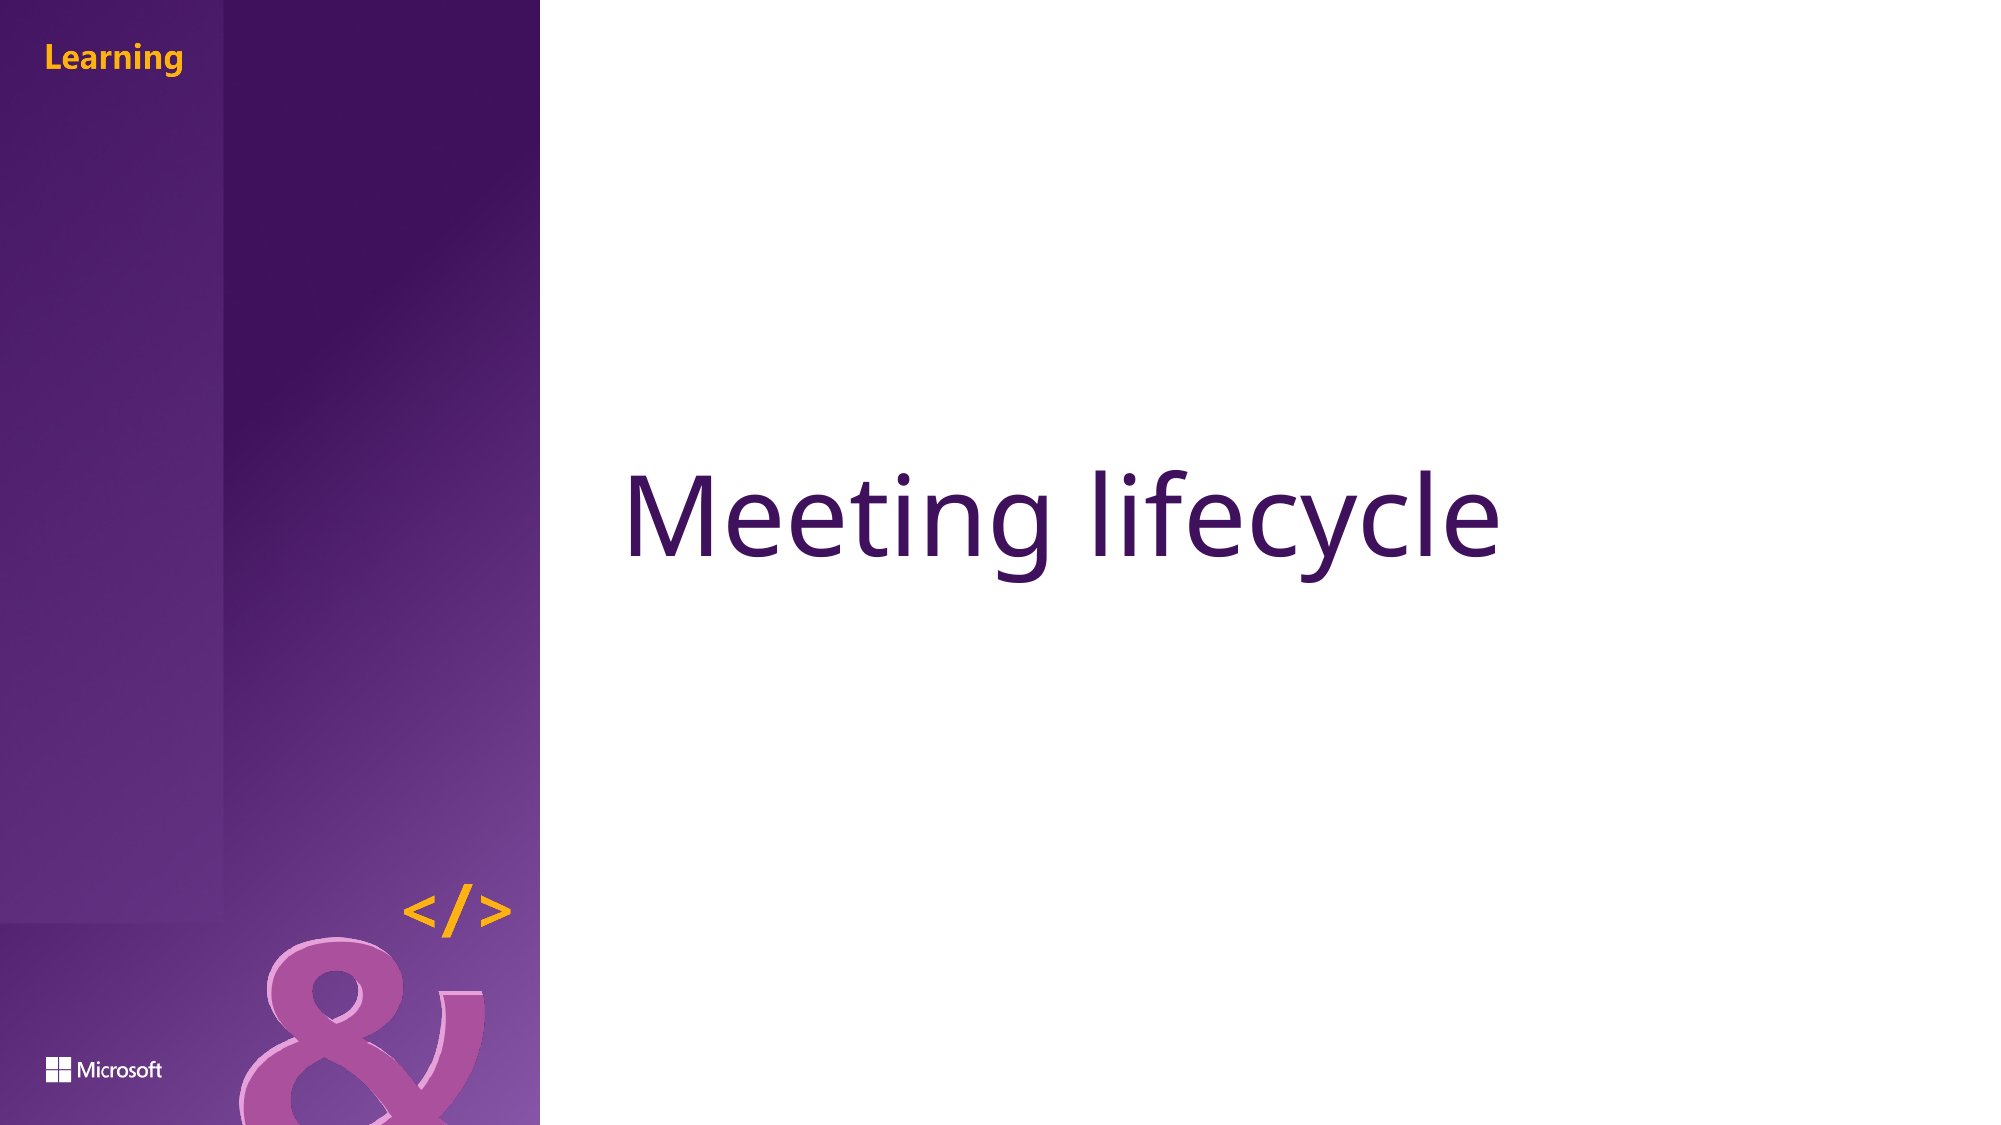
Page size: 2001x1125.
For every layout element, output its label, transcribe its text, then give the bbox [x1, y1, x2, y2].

list Meeting lifecycle [605, 451, 1954, 1058]
picture [0, 0, 540, 1125]
